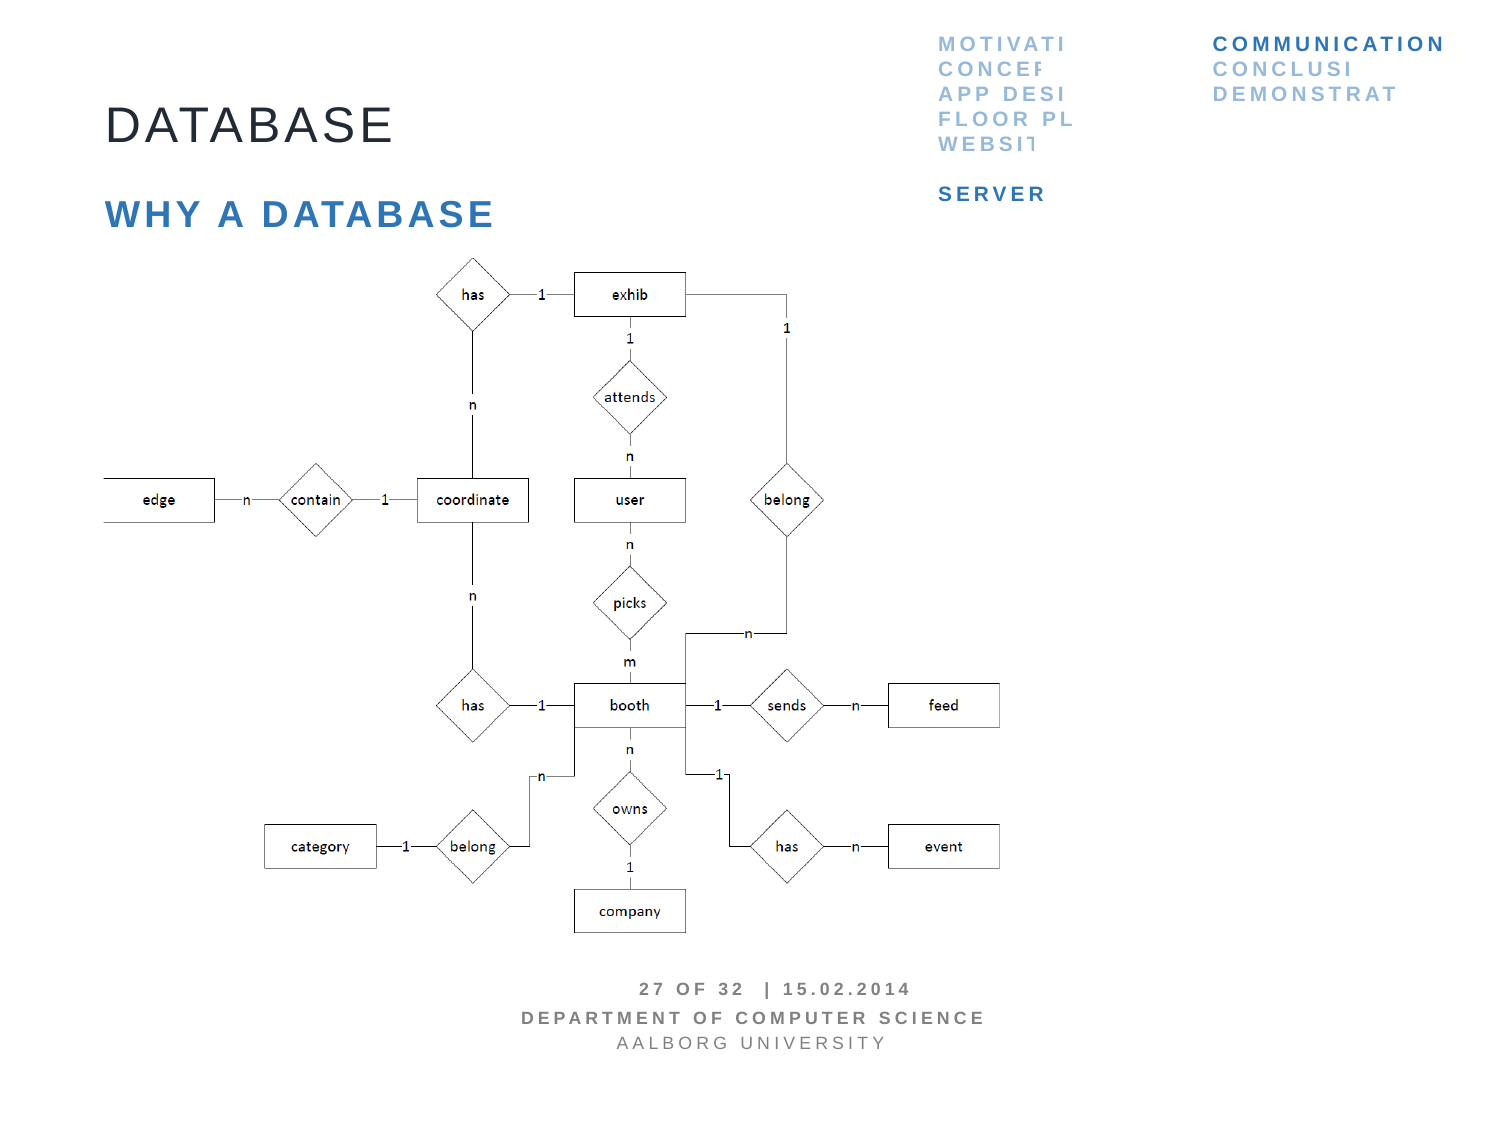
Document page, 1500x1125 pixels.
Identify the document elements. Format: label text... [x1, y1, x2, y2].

picture [103, 258, 1000, 933]
text_box 27 OF 32 | 15.02.2014 [416, 976, 1130, 1000]
text_box Motivation concept App design Floor plan Website Server communication conclusion demonstration [921, 22, 1500, 234]
text_box Department of computer science AALBORG UNIVERSITy [449, 1006, 1055, 1056]
text_box Why a Database [102, 189, 1125, 858]
text_box Database [102, 92, 921, 153]
